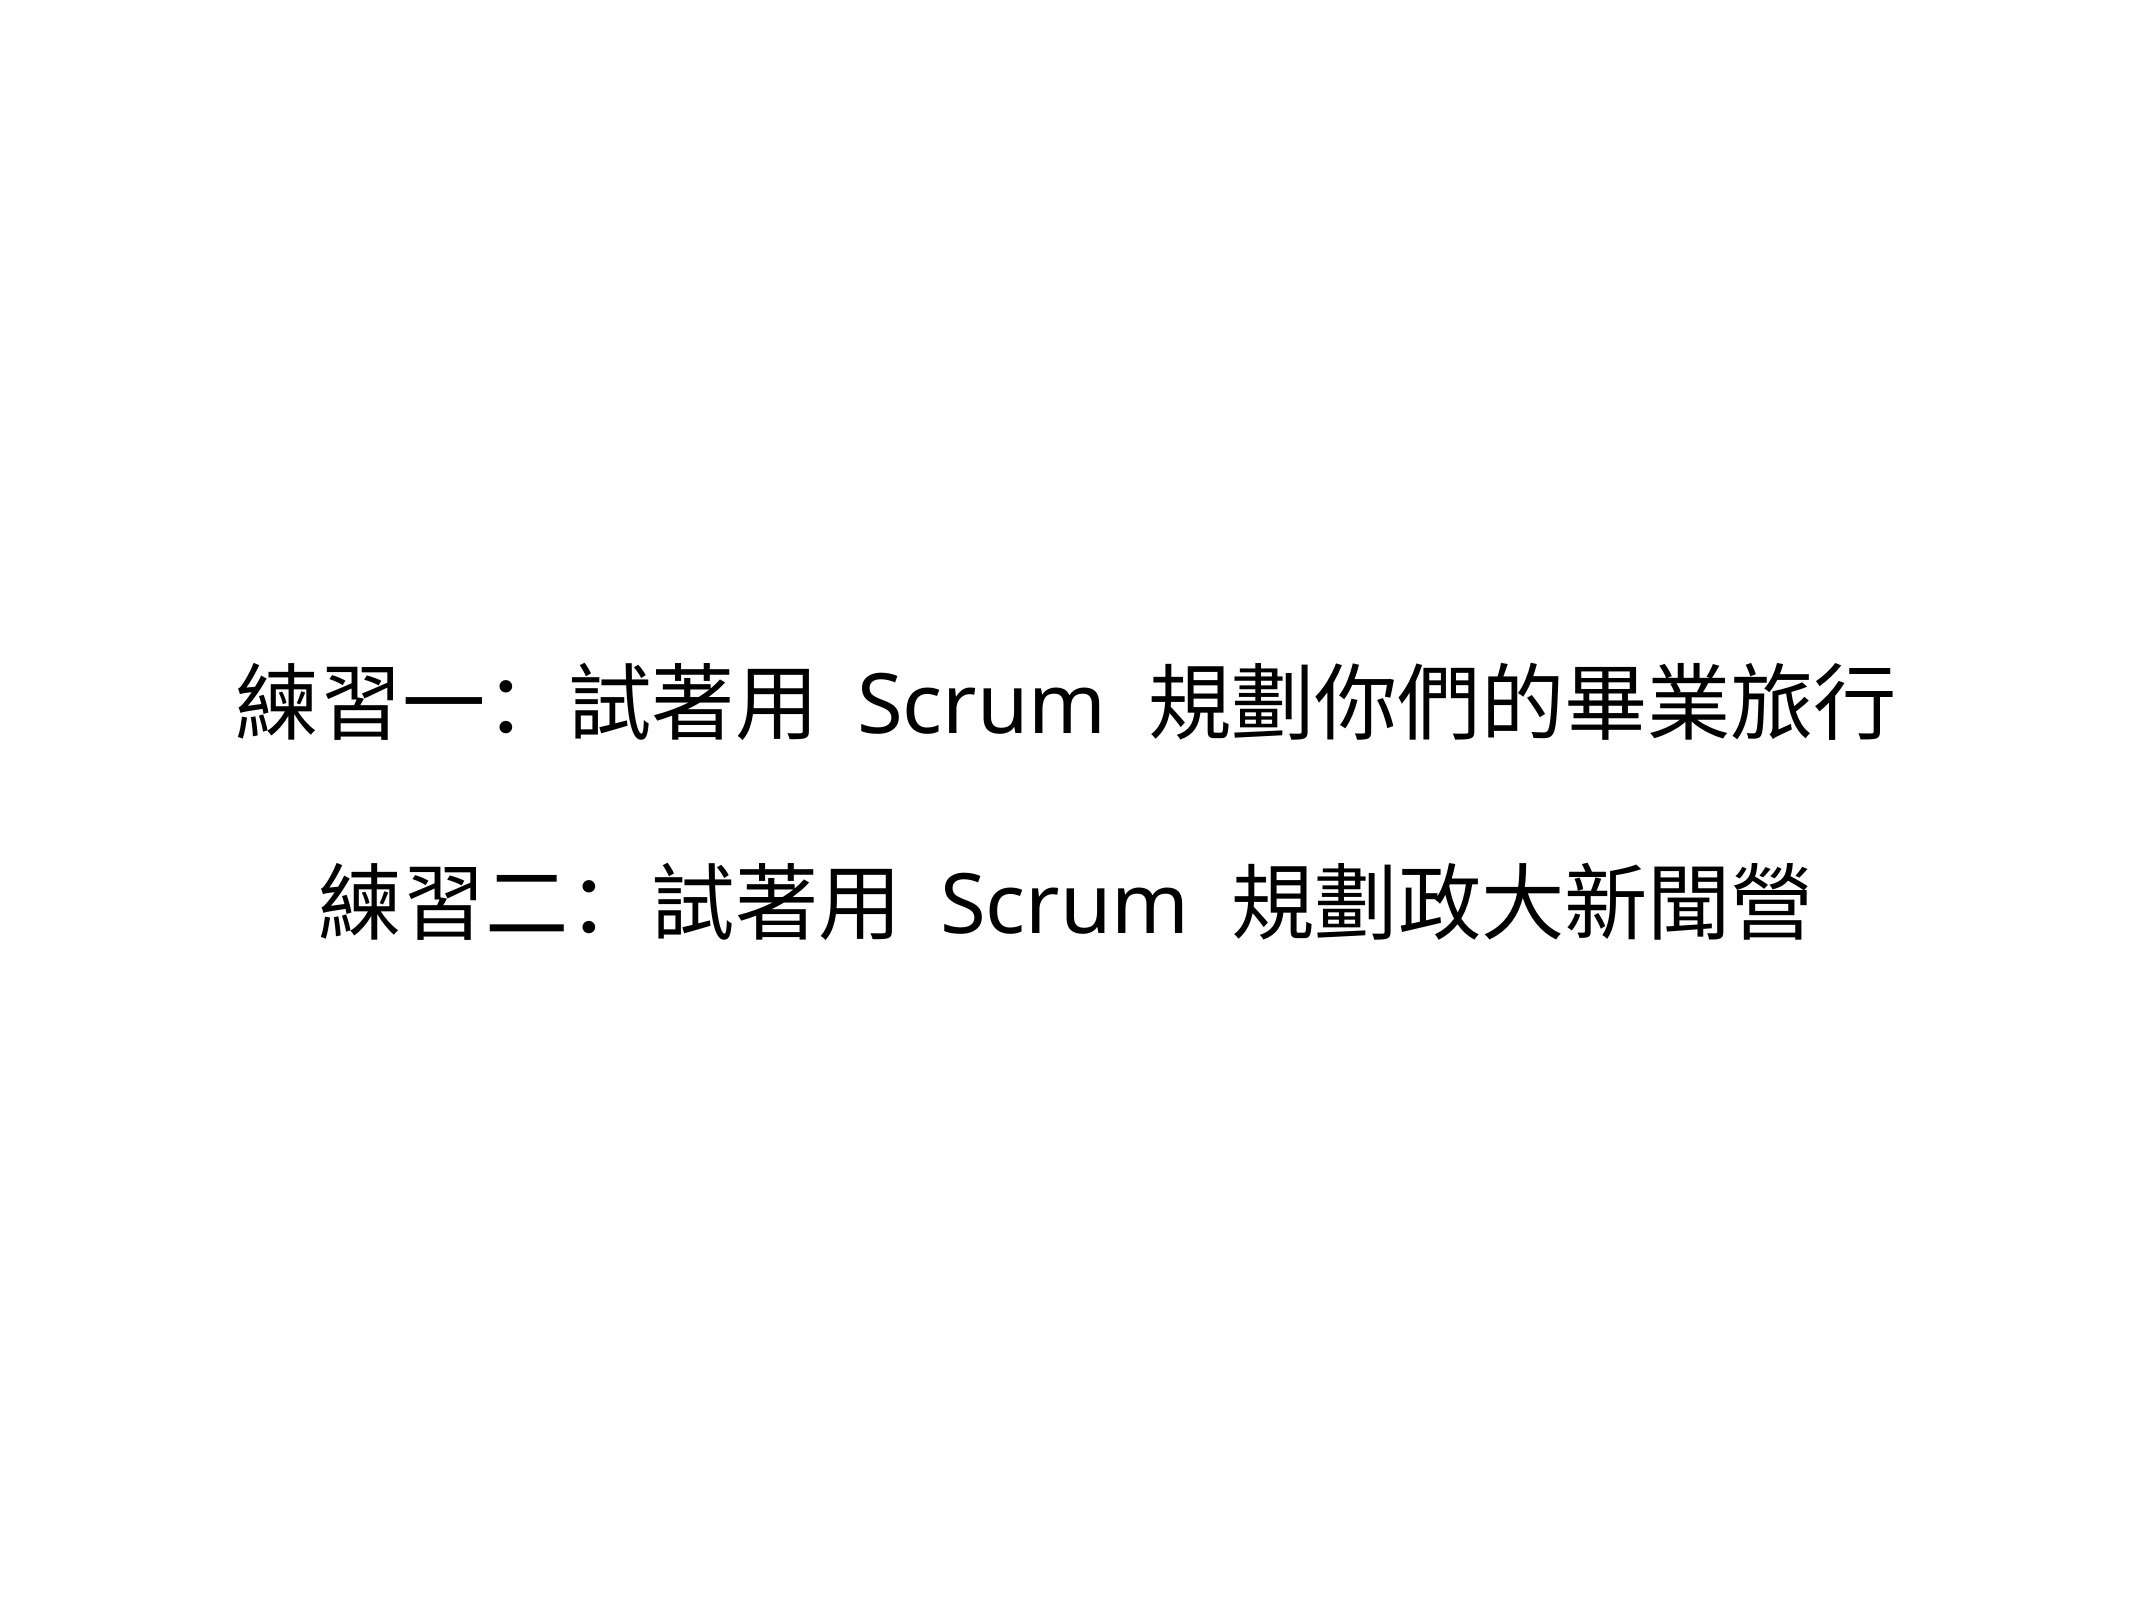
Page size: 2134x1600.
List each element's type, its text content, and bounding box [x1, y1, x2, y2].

title 練習一：試著用 Scrum 規劃你們的畢業旅行 練習二：試著用 Scrum 規劃政大新聞營 [207, 528, 1926, 1072]
